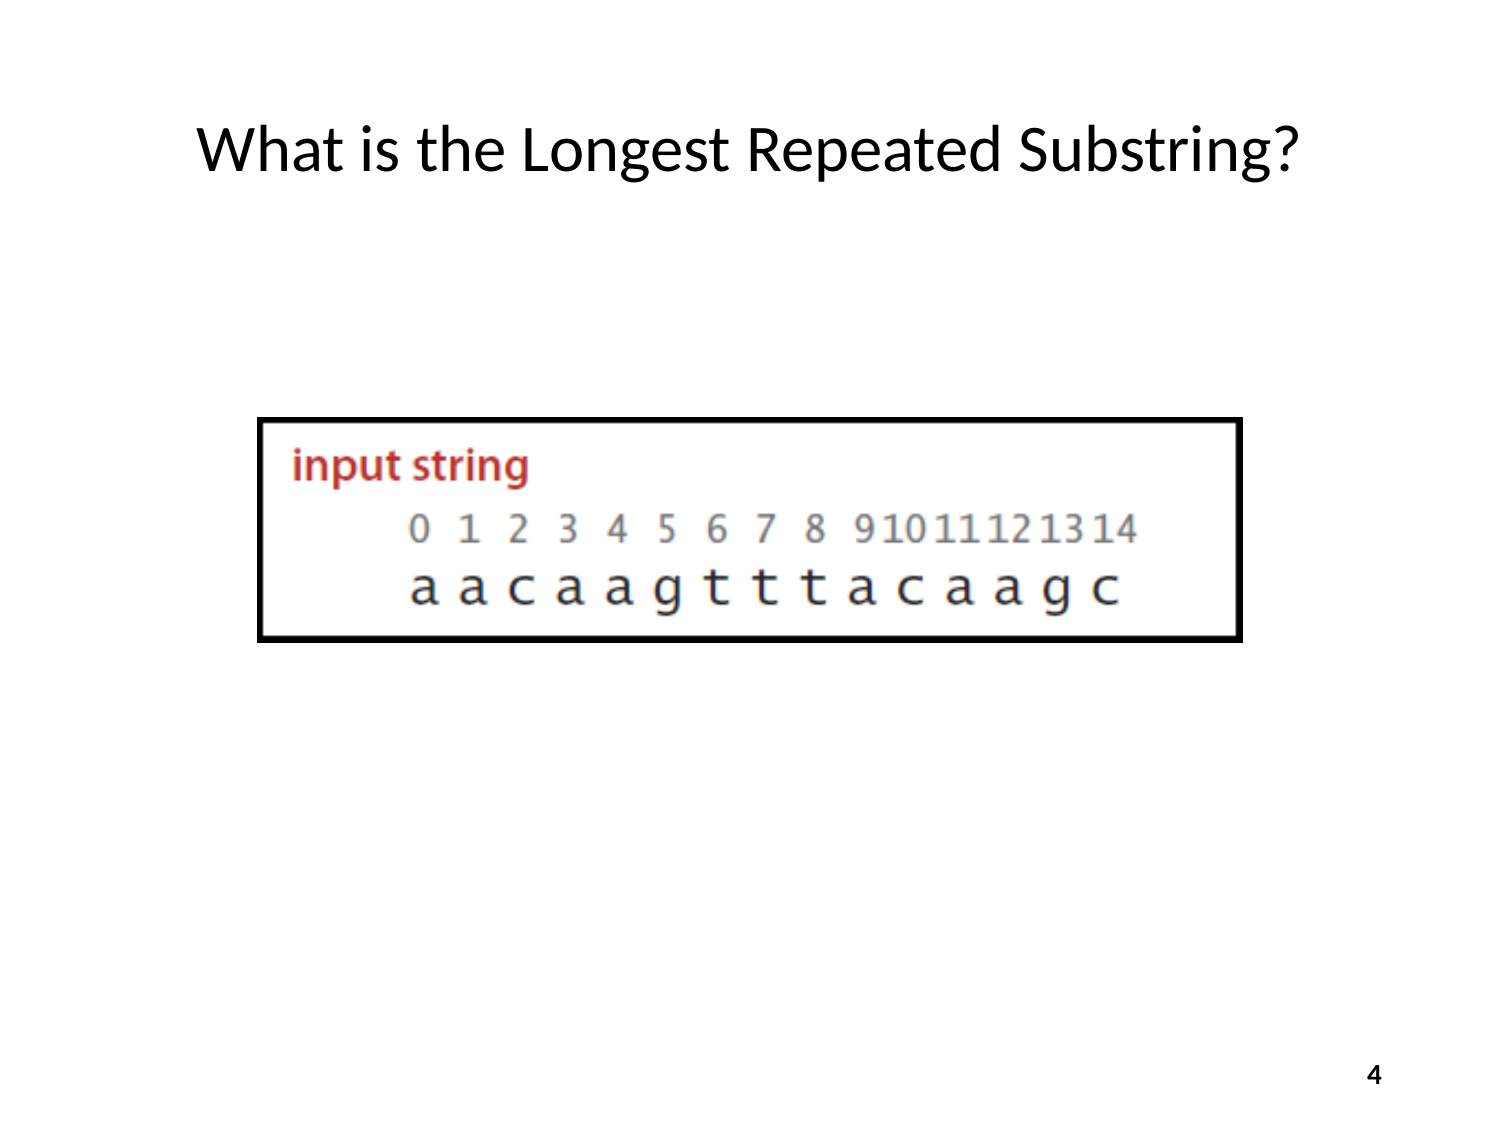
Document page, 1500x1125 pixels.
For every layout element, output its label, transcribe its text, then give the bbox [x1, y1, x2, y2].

title What is the Longest Repeated Substring? [103, 59, 1397, 241]
picture [257, 417, 1243, 643]
slide_number 4 [1059, 1042, 1397, 1103]
